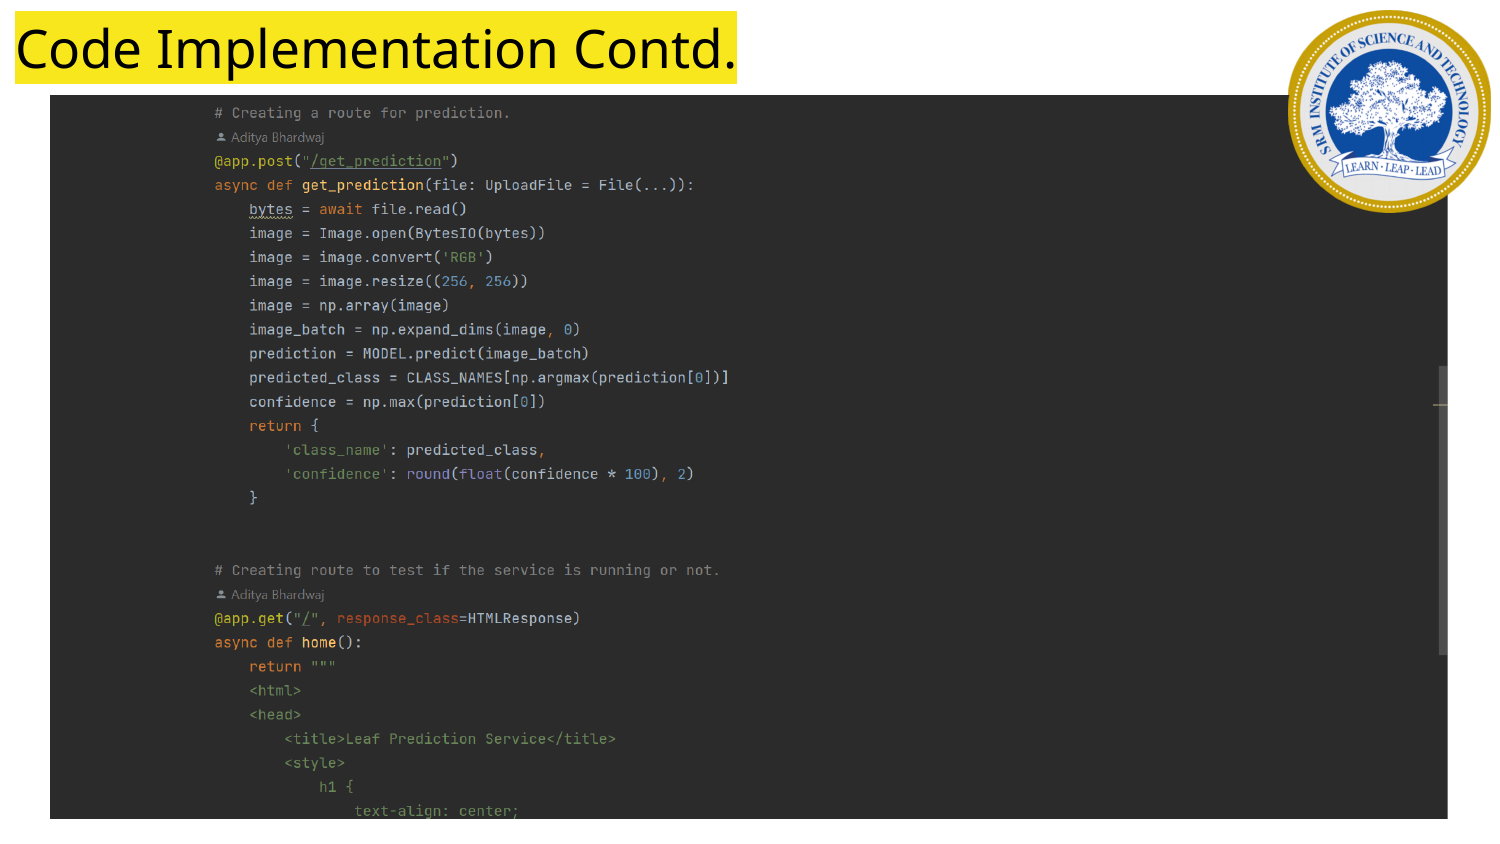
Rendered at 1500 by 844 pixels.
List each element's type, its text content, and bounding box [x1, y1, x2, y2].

picture [49, 10, 1492, 819]
title Code Implementation Contd. [0, 0, 1398, 94]
